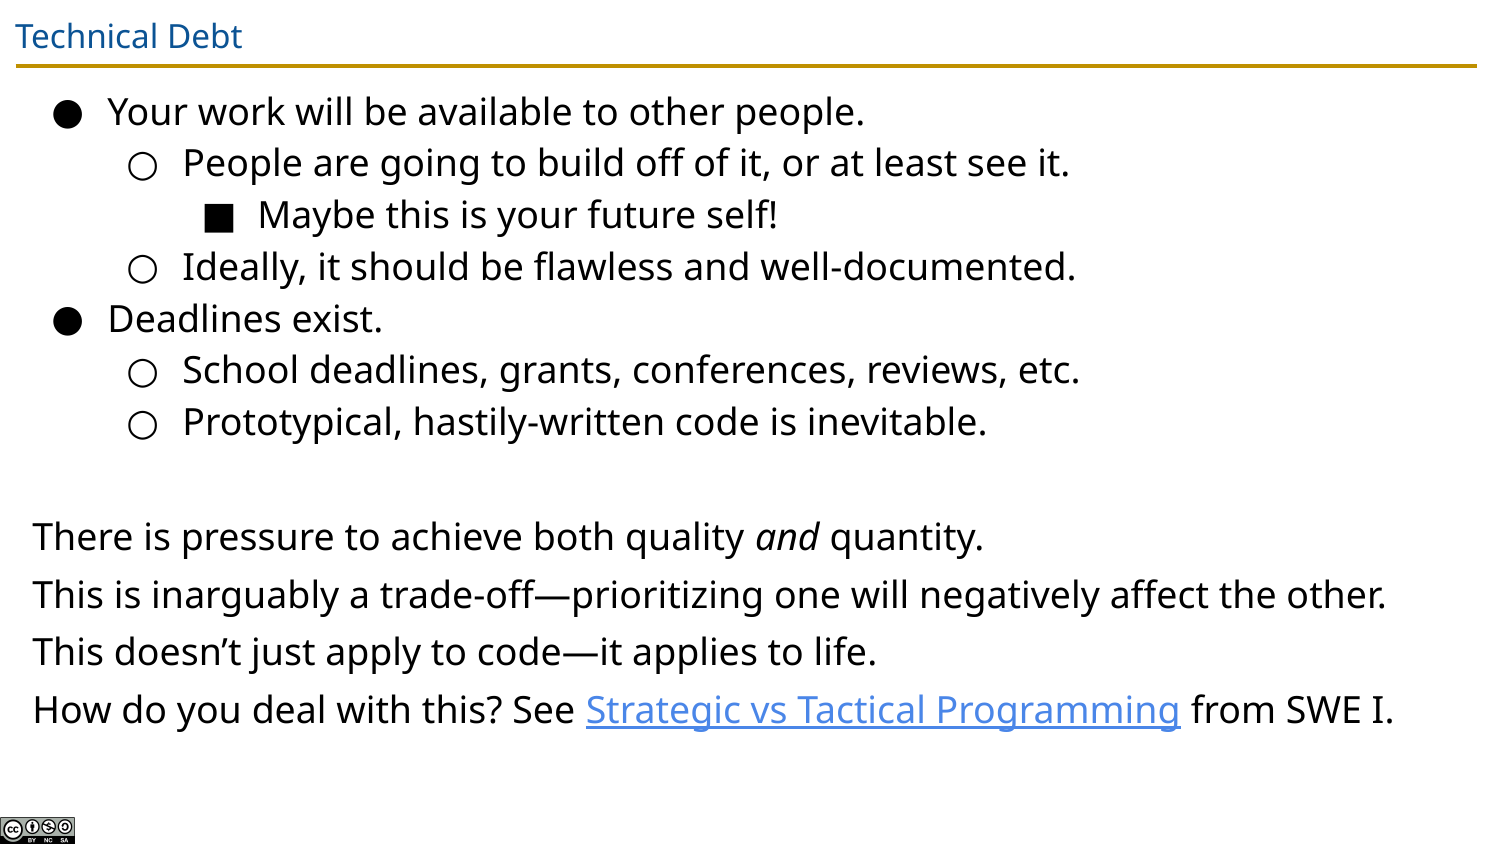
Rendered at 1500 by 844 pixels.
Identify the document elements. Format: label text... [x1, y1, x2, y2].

list Your work will be available to other people. People are going to build off of it, or at least see it. Maybe this is your future self! Ideally, it should be flawless and well-documented. Deadlines exist. School deadlines, grants, conferences, reviews, etc. Prototypical, hastily-written code is inevitable. There is pressure to achieve both quality and quantity. This is inarguably a trade-off—prioritizing one will negatively affect the other. This doesn’t just apply to code—it applies to life. How do you deal with this? See Strategic vs Tactical Programming from SWE I. [17, 65, 1475, 822]
title Technical Debt [0, 0, 1398, 65]
picture [0, 817, 75, 844]
